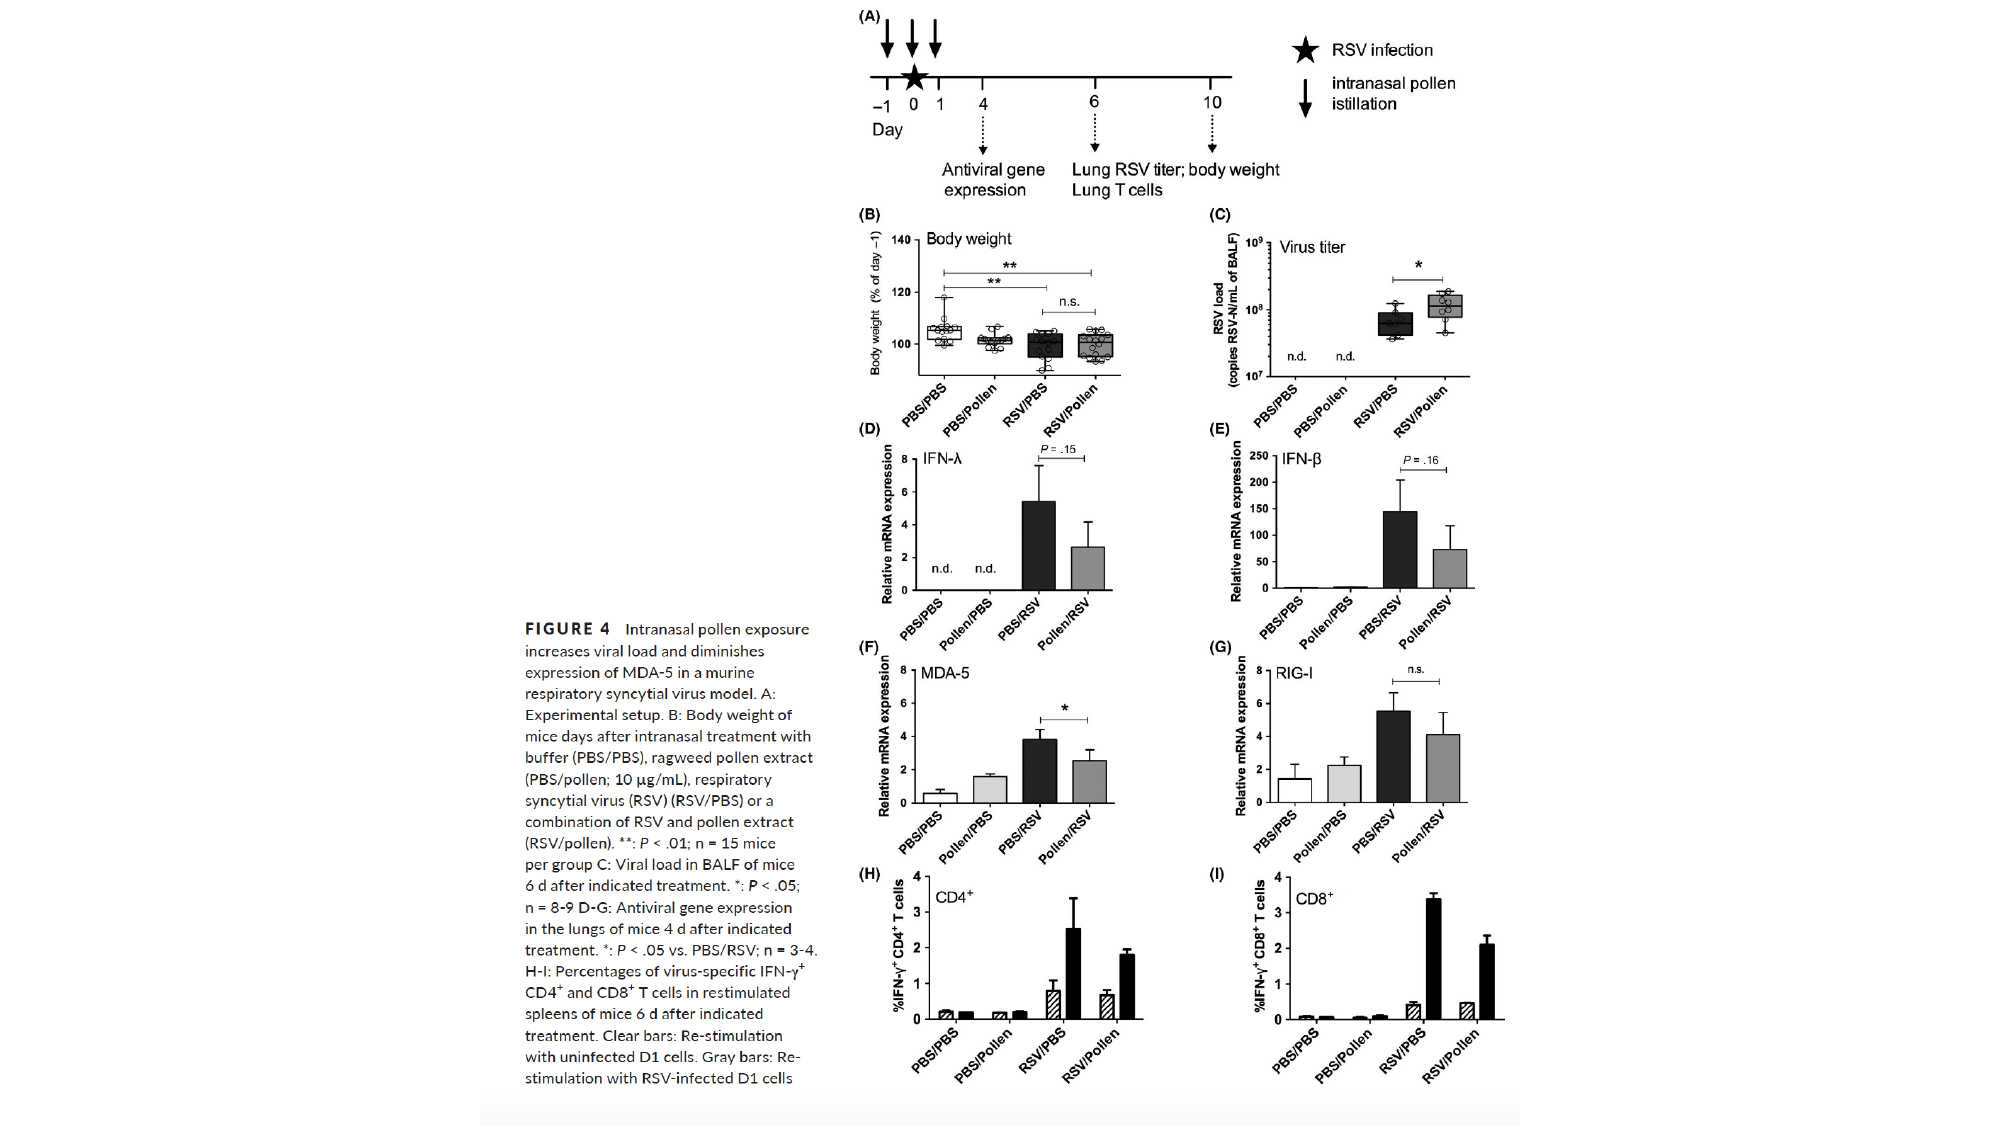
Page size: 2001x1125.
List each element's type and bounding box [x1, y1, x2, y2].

picture [480, 0, 1520, 1125]
